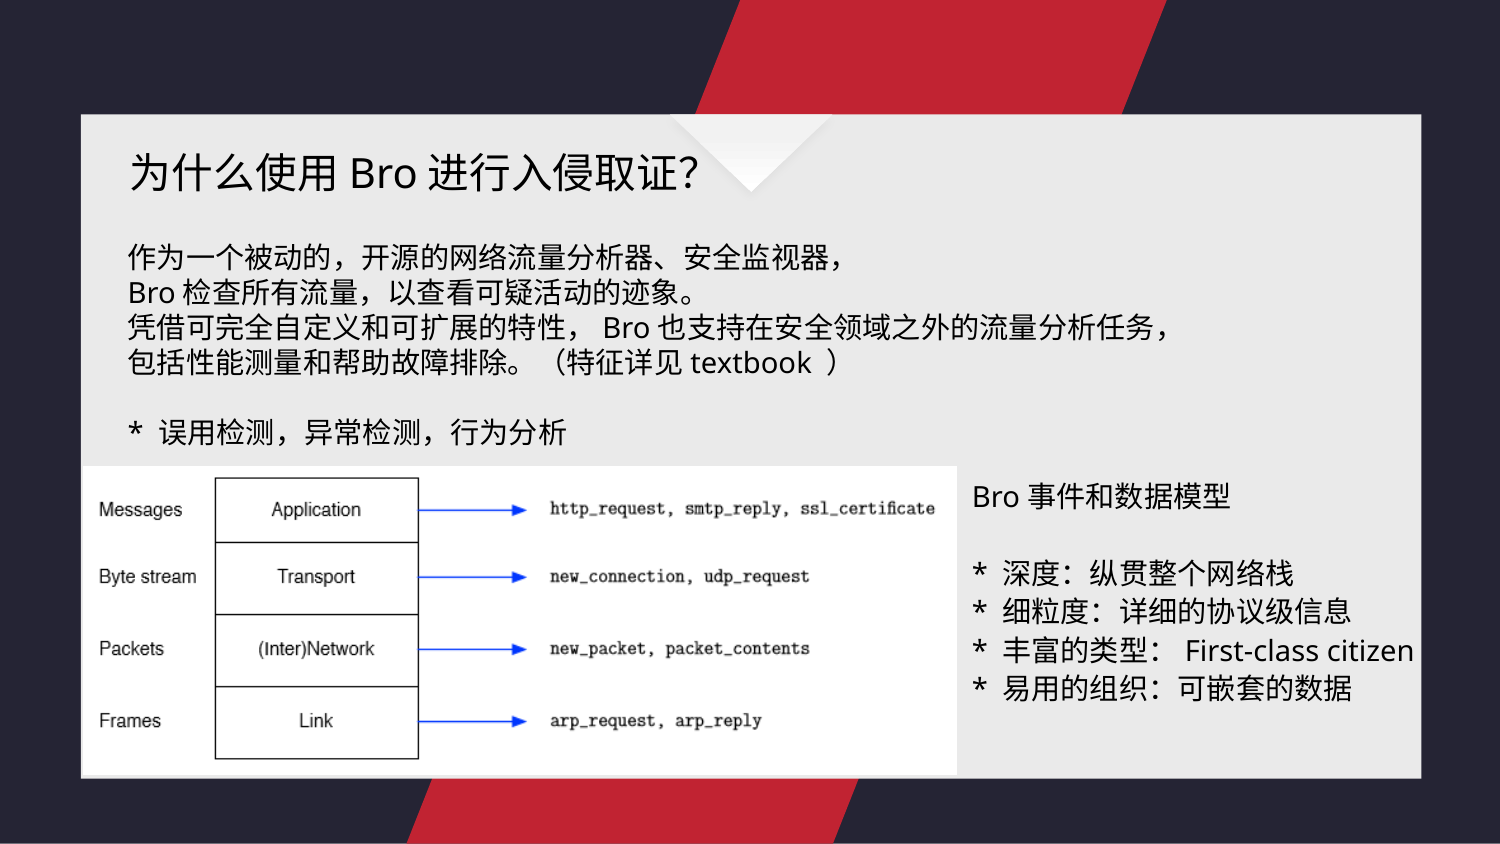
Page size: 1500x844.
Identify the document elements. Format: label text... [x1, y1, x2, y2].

text_box 为什么使用Bro进行入侵取证？ [112, 139, 738, 231]
text_box Bro事件和数据模型 * 深度：纵贯整个网络栈 * 细粒度：详细的协议级信息 * 丰富的类型：First-class citizen * 易用的组织：可嵌套的数据 [959, 467, 1418, 730]
picture [83, 466, 958, 775]
text_box 作为一个被动的，开源的网络流量分析器、安全监视器， Bro检查所有流量，以查看可疑活动的迹象。 凭借可完全自定义和可扩展的特性，Bro也支持在安全领域之外的流量分析任务， 包括性能测量和帮助故障排除。（特征详见textbook ） * 误用检测，异常检测，行为分析 [112, 231, 1181, 467]
